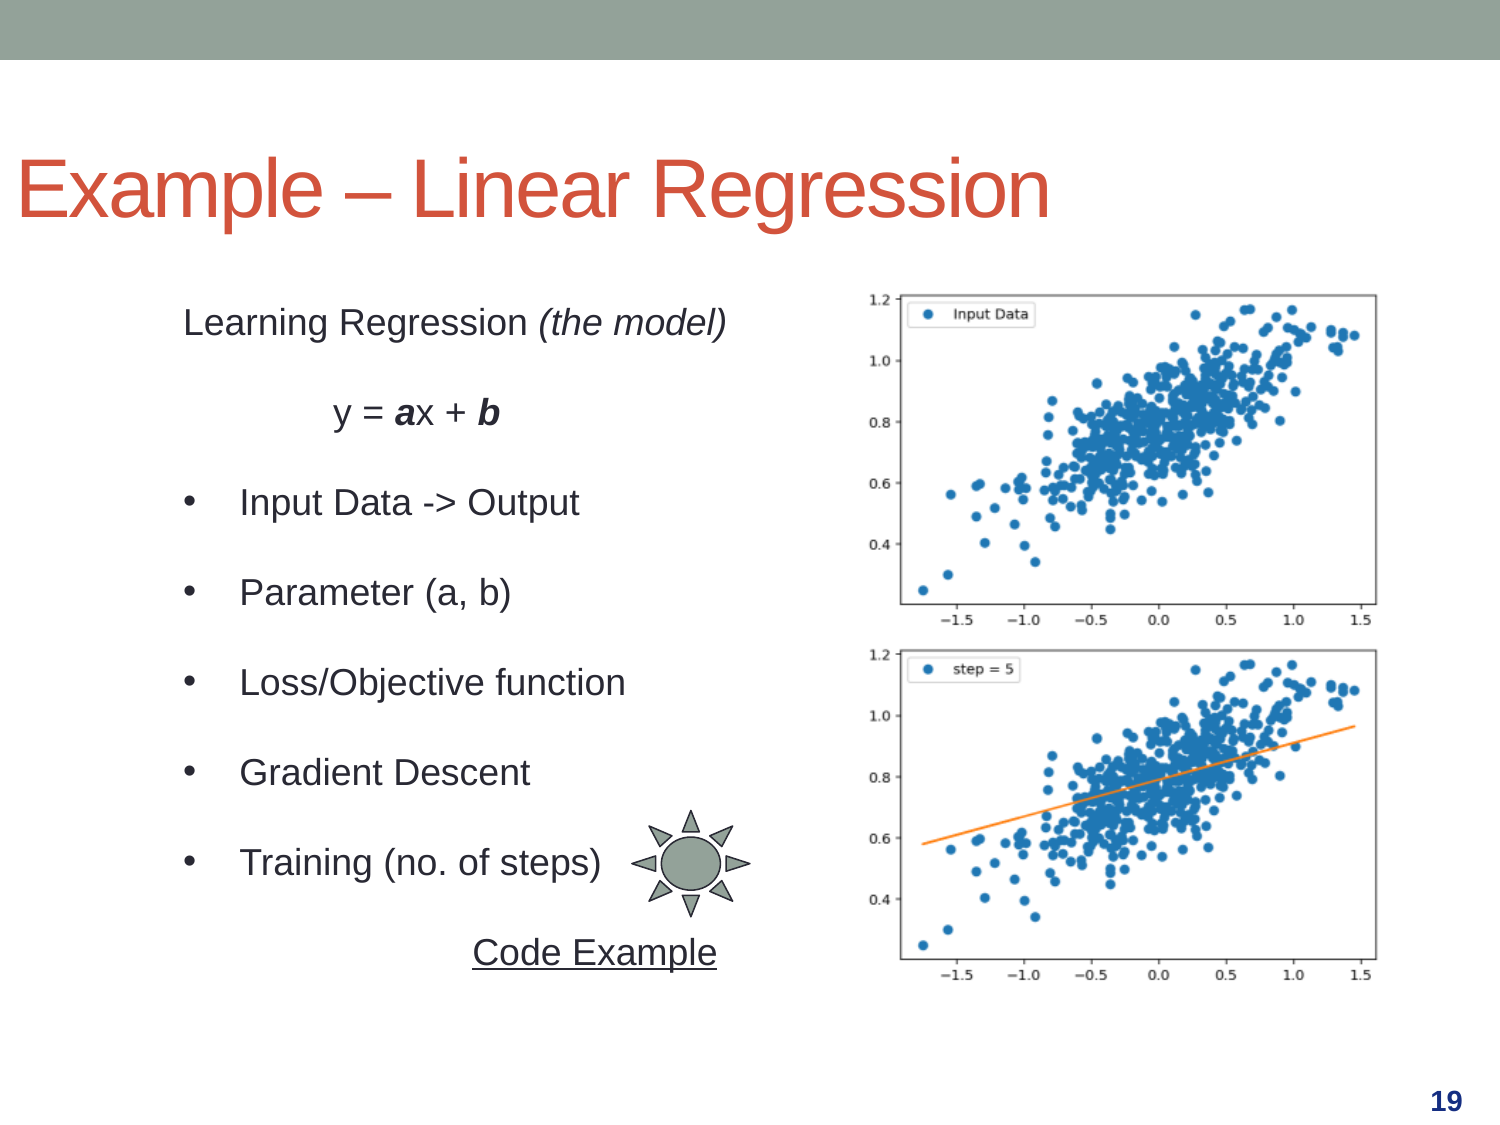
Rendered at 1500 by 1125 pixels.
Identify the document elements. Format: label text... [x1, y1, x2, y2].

text_box [682, 895, 700, 917]
picture [856, 290, 1394, 1000]
slide_number 19 [1415, 1070, 1499, 1125]
text_box [709, 880, 733, 902]
text_box Learning Regression (the model) y = ax + b Input Data -> Output Parameter (a, b) Loss/Objective function Gradient Descent Training (no. of steps) Code Example [168, 290, 743, 981]
text_box [649, 826, 672, 847]
text_box [64, 278, 1483, 1047]
text_box [726, 855, 750, 872]
text_box [709, 826, 733, 847]
text_box [682, 810, 700, 832]
text_box [631, 855, 656, 872]
text_box [649, 880, 672, 902]
text_box [661, 837, 721, 891]
title Example – Linear Regression [0, 101, 1325, 266]
